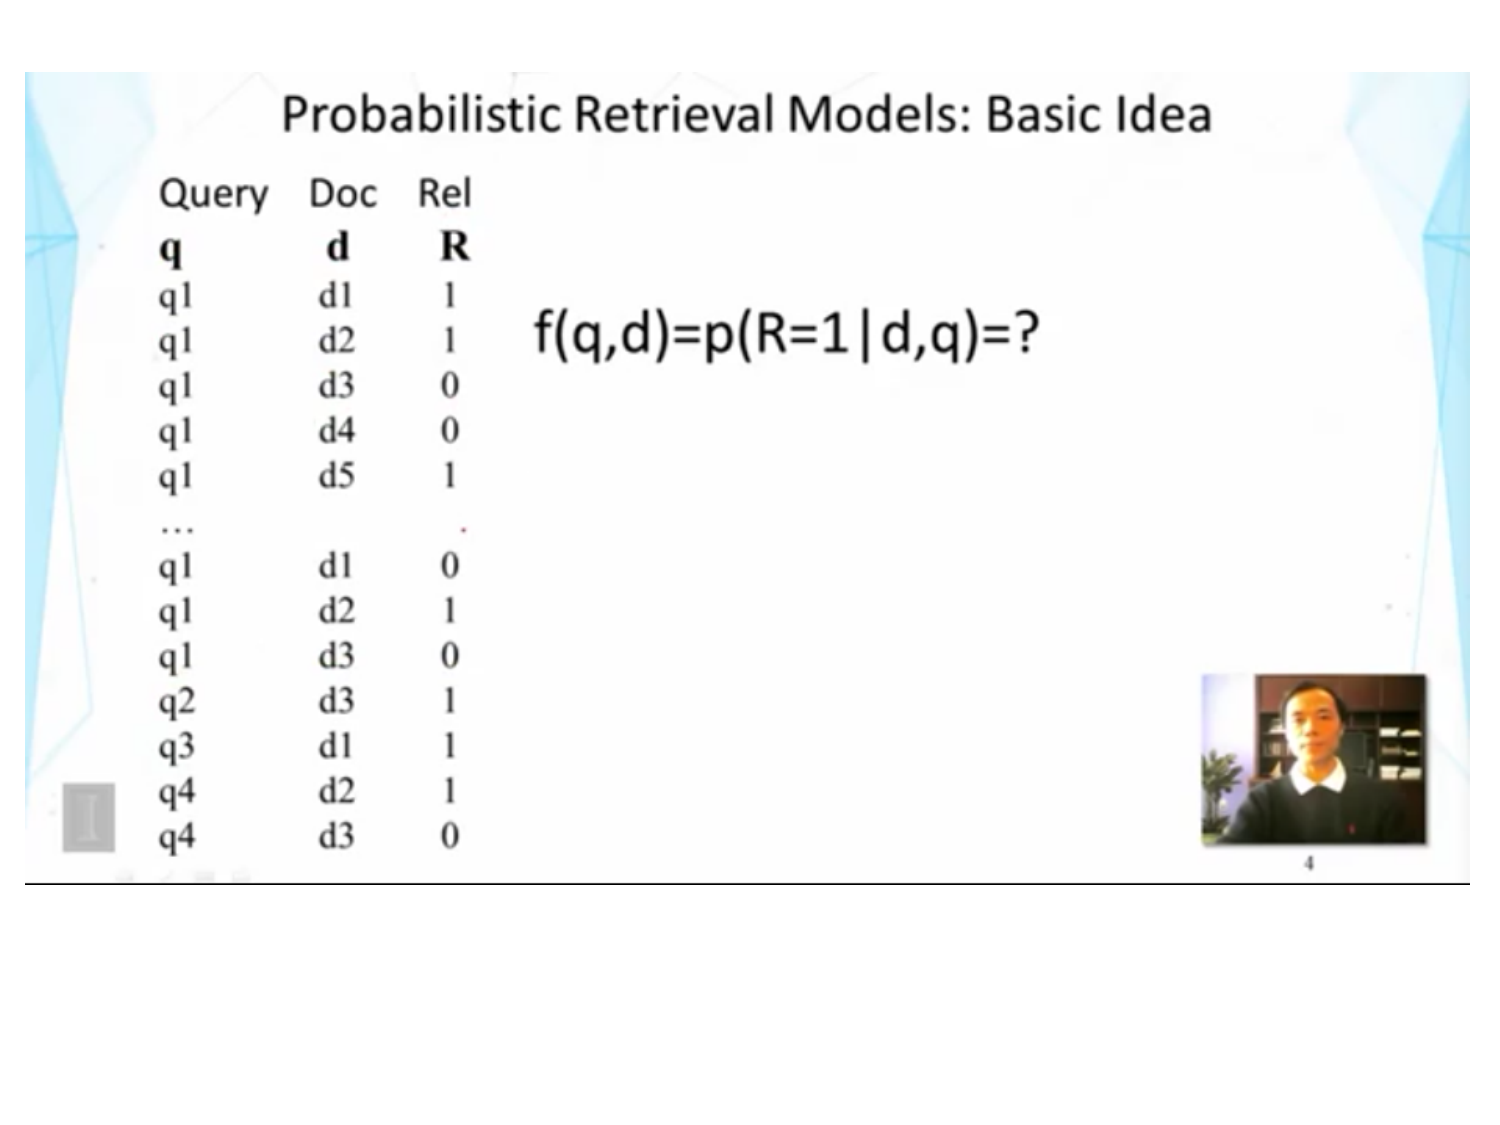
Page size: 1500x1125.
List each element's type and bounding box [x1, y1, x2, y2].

picture [25, 71, 1470, 885]
